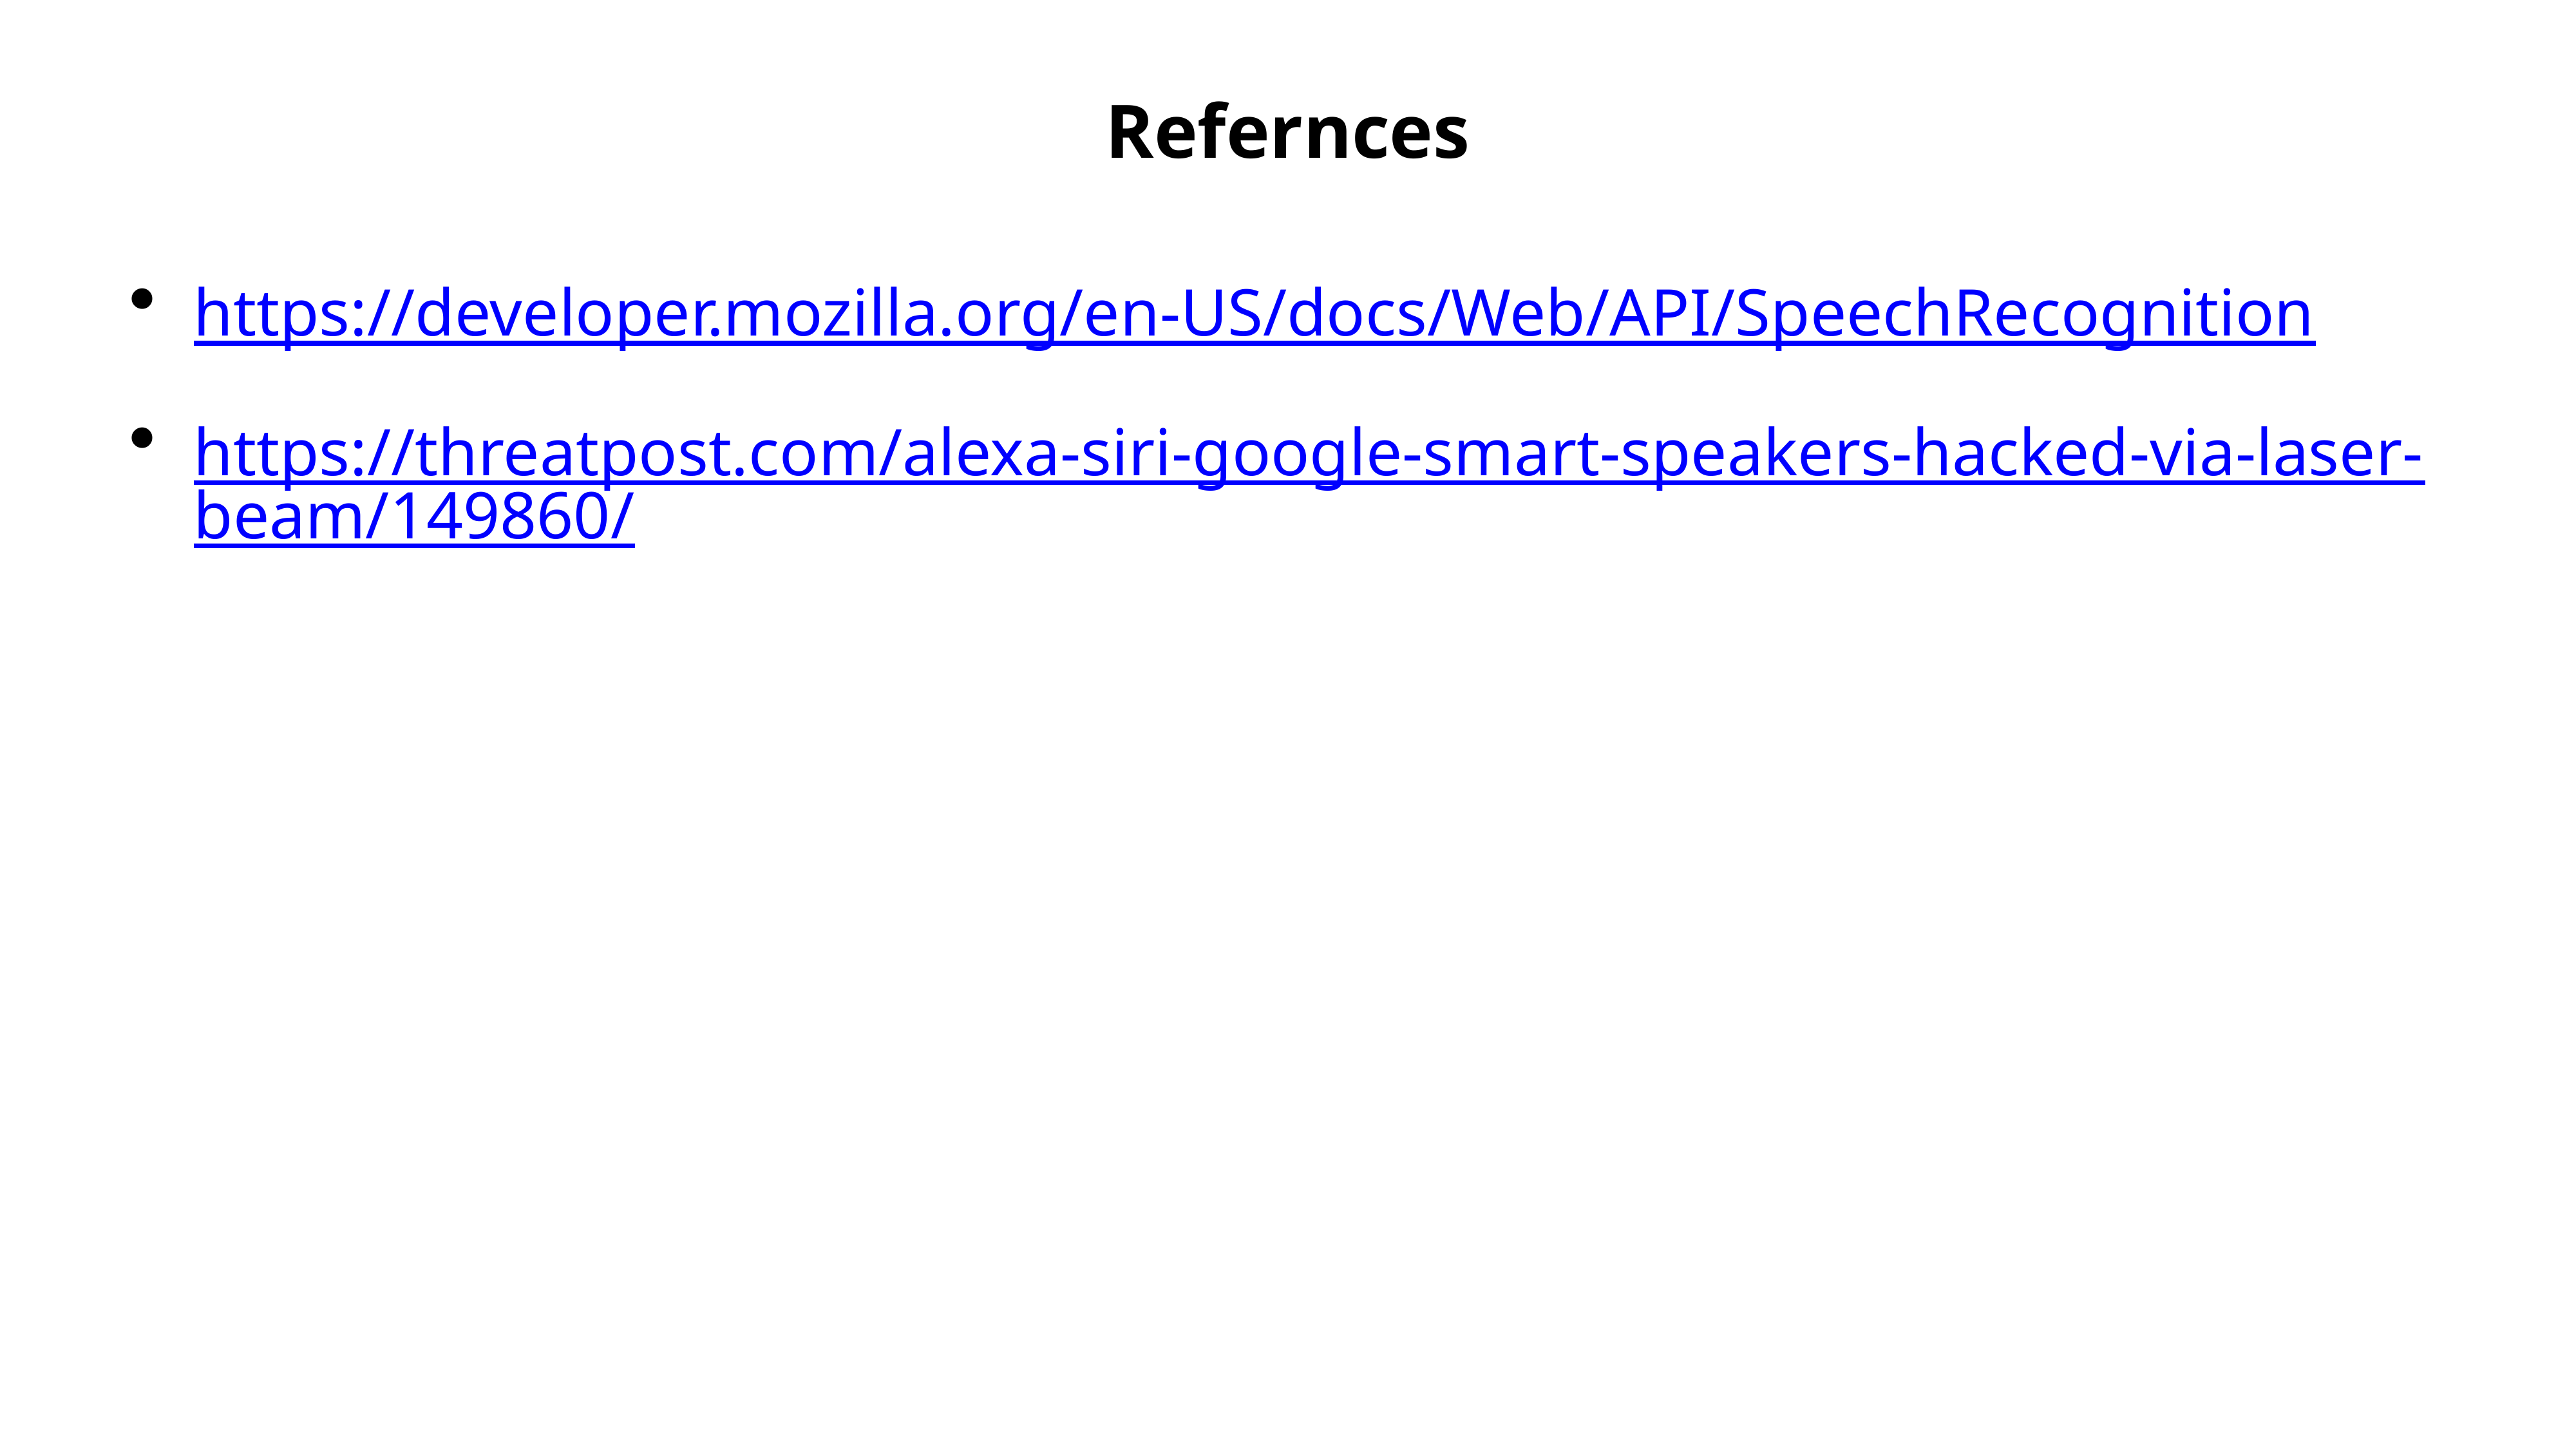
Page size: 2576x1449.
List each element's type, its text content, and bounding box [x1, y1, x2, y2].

text_box Refernces [1100, 79, 1476, 178]
list https://developer.mozilla.org/en-US/docs/Web/API/SpeechRecognition https://threatpost.com/alexa-siri-google-smart-speakers-hacked-via-laser-beam/149860/ [123, 267, 2449, 600]
